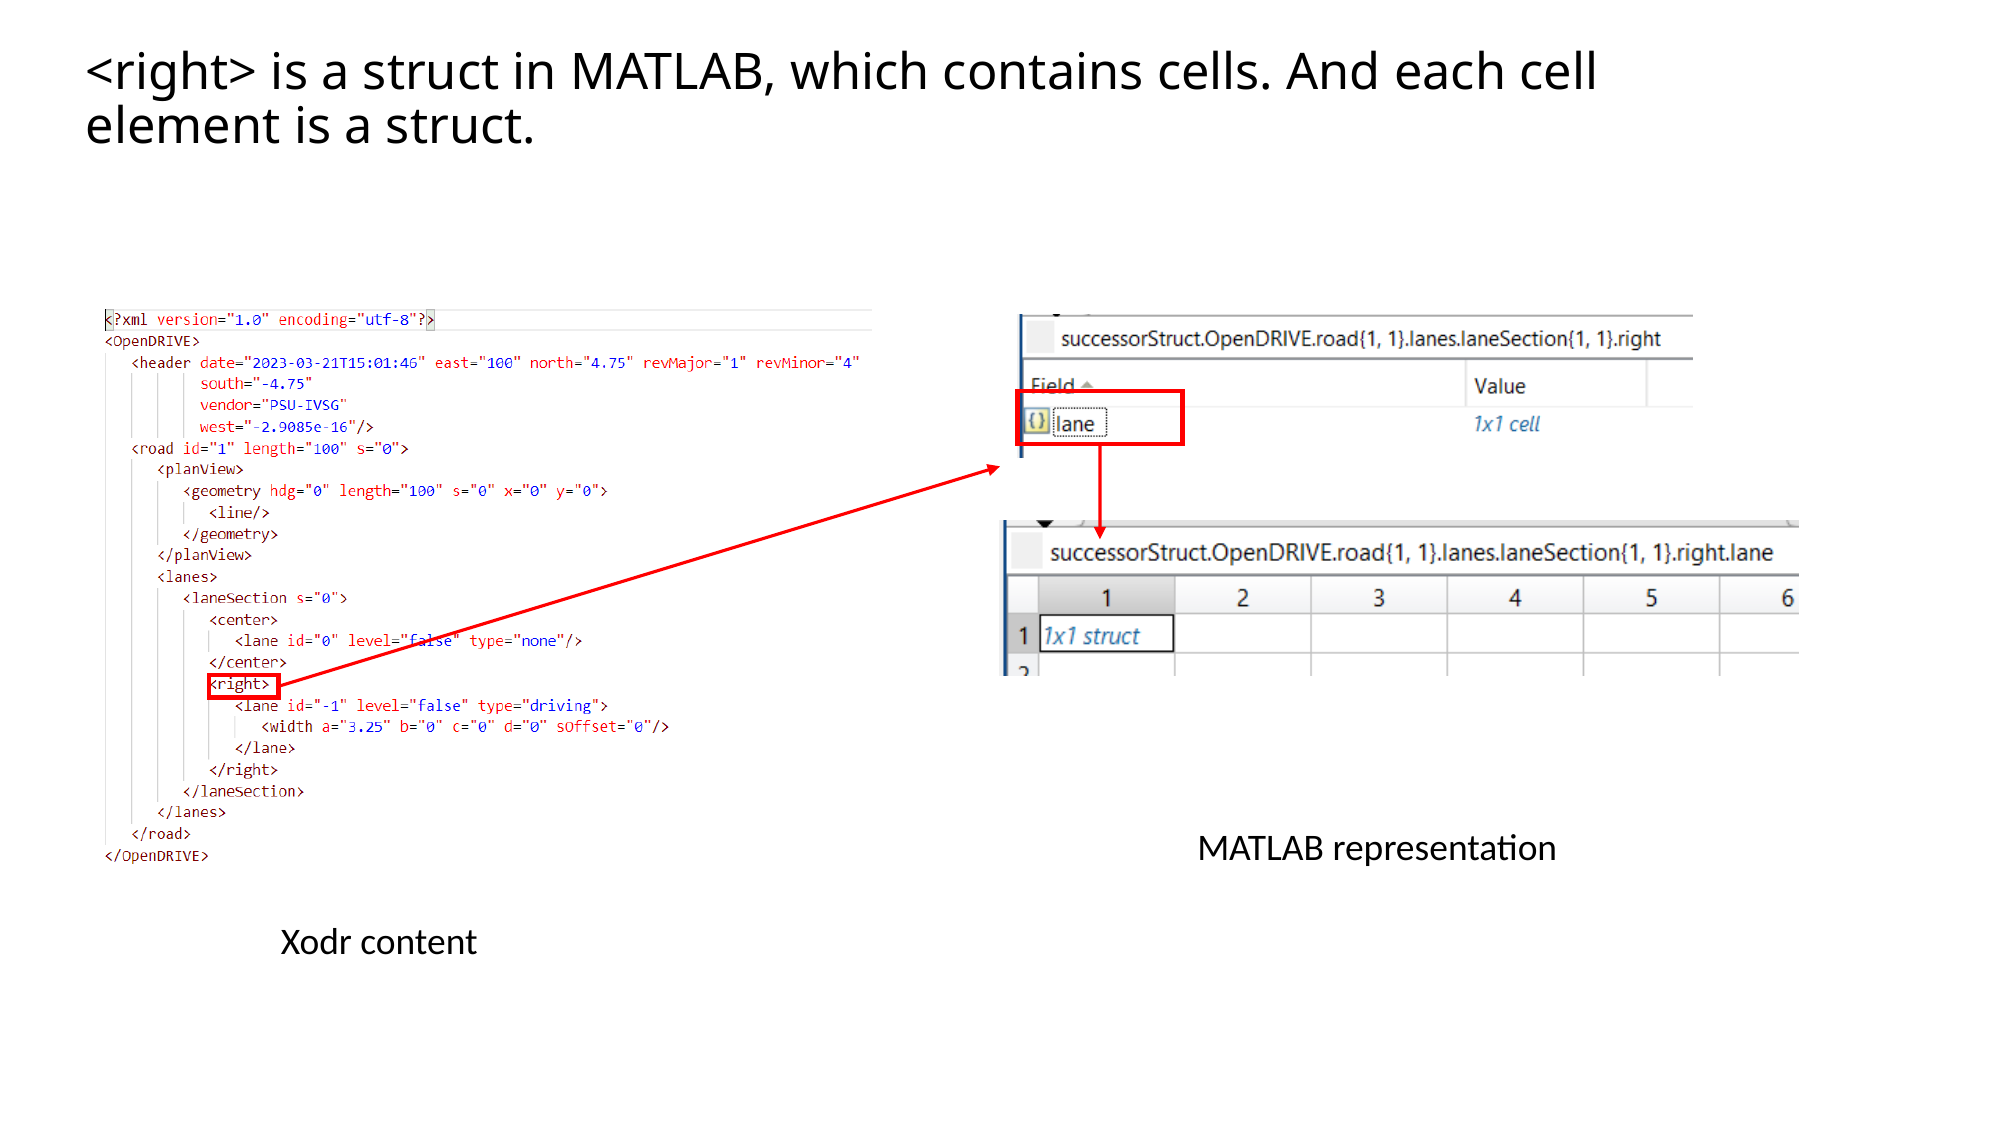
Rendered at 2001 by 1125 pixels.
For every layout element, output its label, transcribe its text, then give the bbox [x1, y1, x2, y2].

title <right> is a struct in MATLAB, which contains cells. And each cell element is a struct. [70, 38, 1796, 163]
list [1001, 520, 1799, 676]
text_box Xodr content [266, 909, 773, 970]
picture [1017, 314, 1693, 458]
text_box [278, 466, 1001, 687]
text_box MATLAB representation [1182, 815, 1689, 876]
picture [87, 307, 872, 880]
